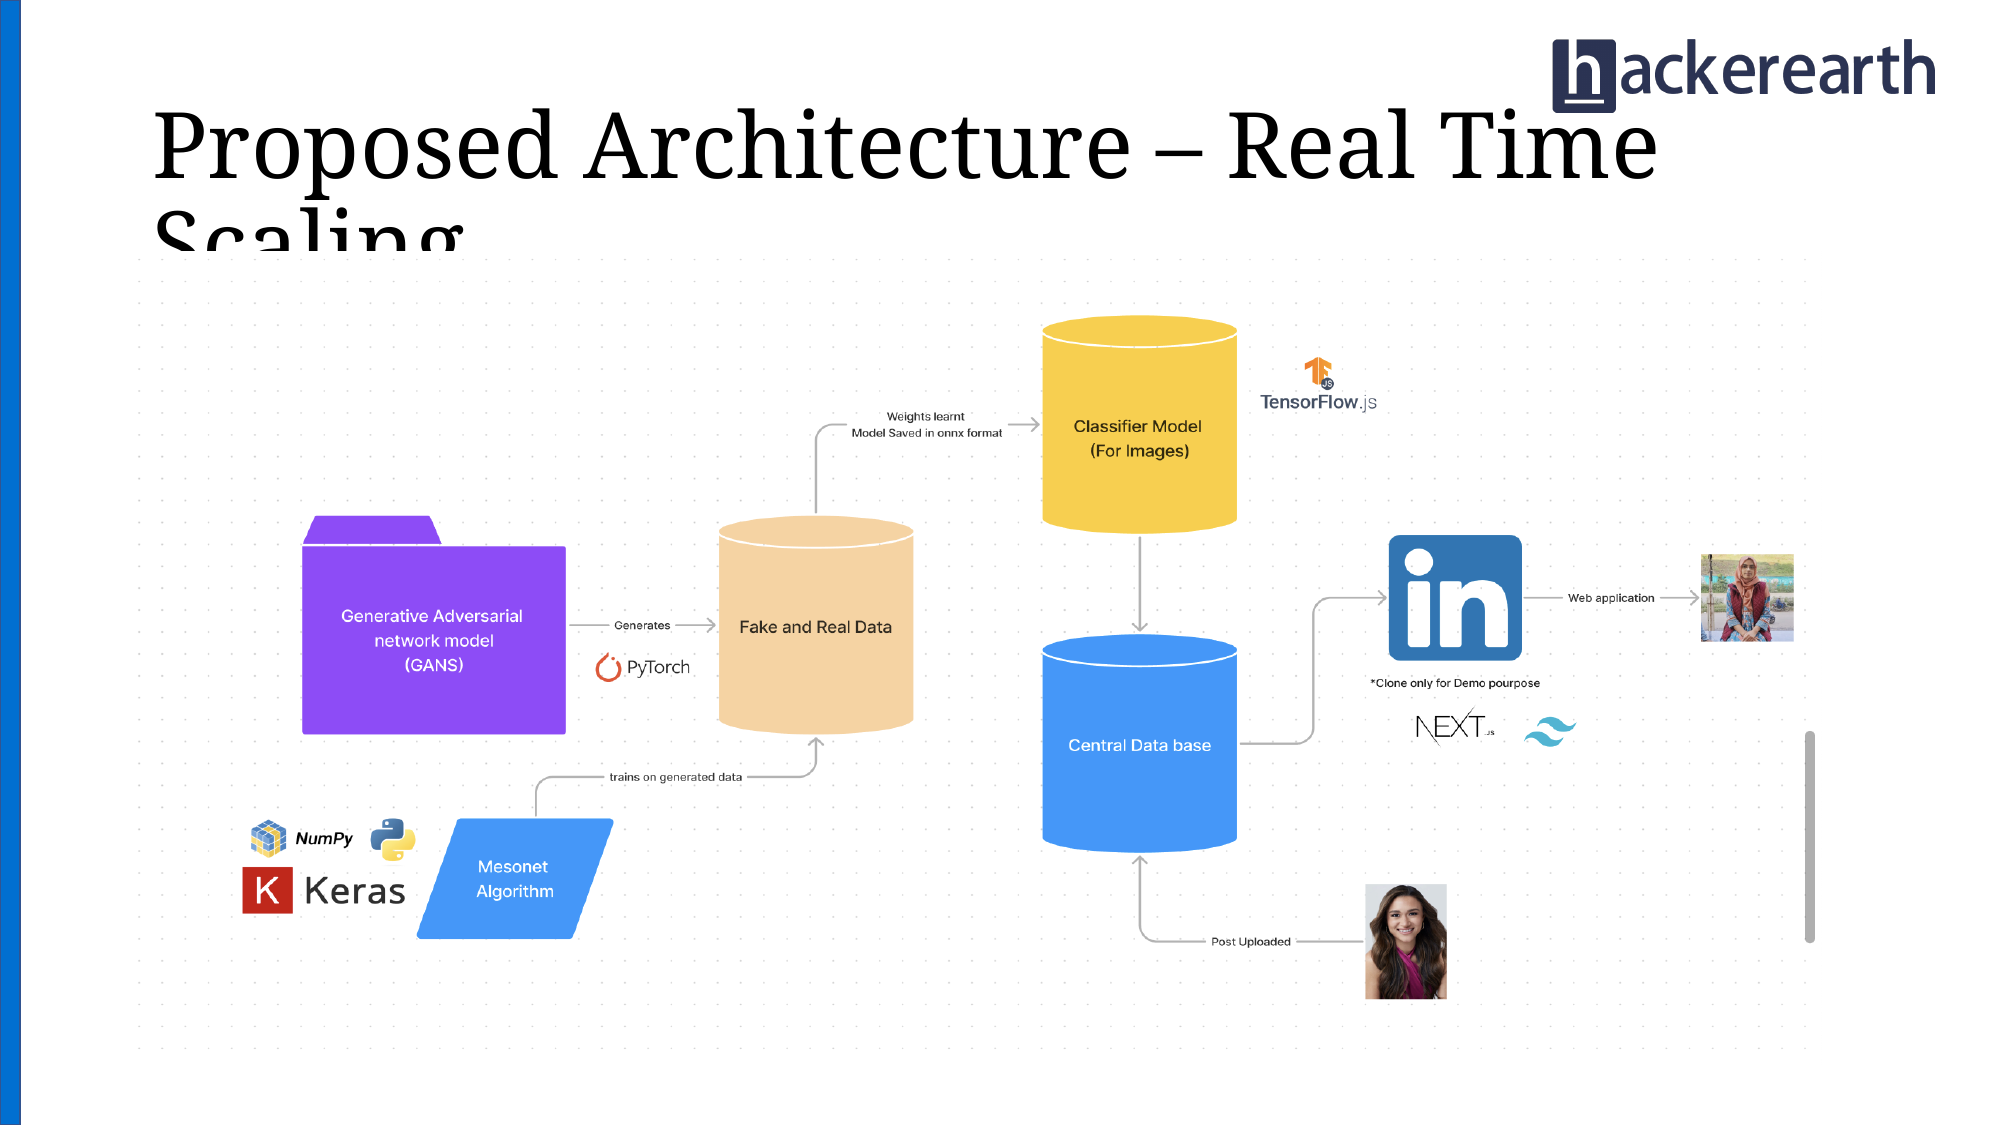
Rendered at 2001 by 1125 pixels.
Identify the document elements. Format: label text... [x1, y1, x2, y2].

title Proposed Architecture – Real Time Scaling [137, 89, 1863, 308]
picture [137, 251, 1823, 1066]
picture [1549, 37, 1937, 115]
